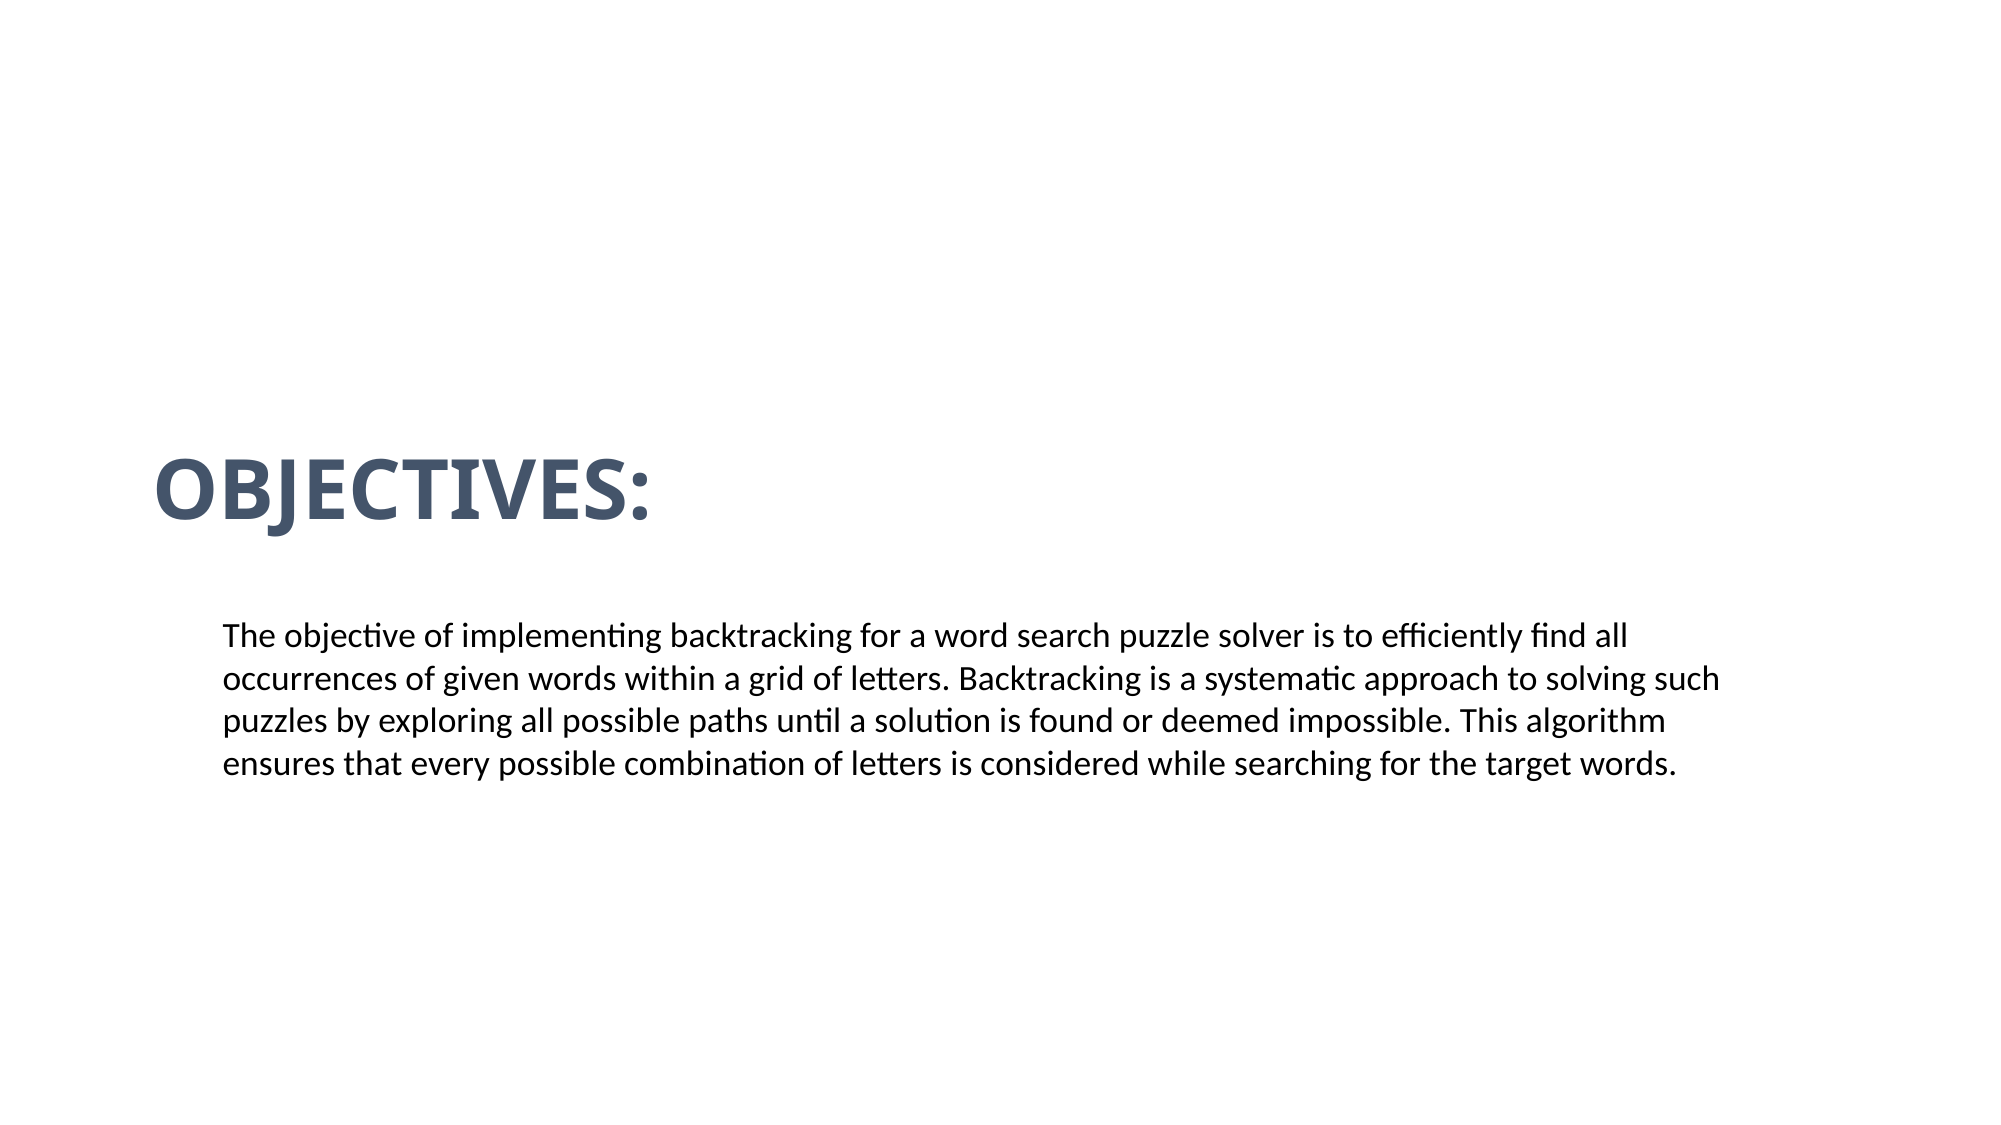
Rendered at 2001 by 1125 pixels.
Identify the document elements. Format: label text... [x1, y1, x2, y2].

title OBJECTIVES: [137, 452, 1863, 533]
text_box The objective of implementing backtracking for a word search puzzle solver is to efficiently find all occurrences of given words within a grid of letters. Backtracking is a systematic approach to solving such puzzles by exploring all possible paths until a solution is found or deemed impossible. This algorithm ensures that every possible combination of letters is considered while searching for the target words. [207, 562, 1755, 865]
